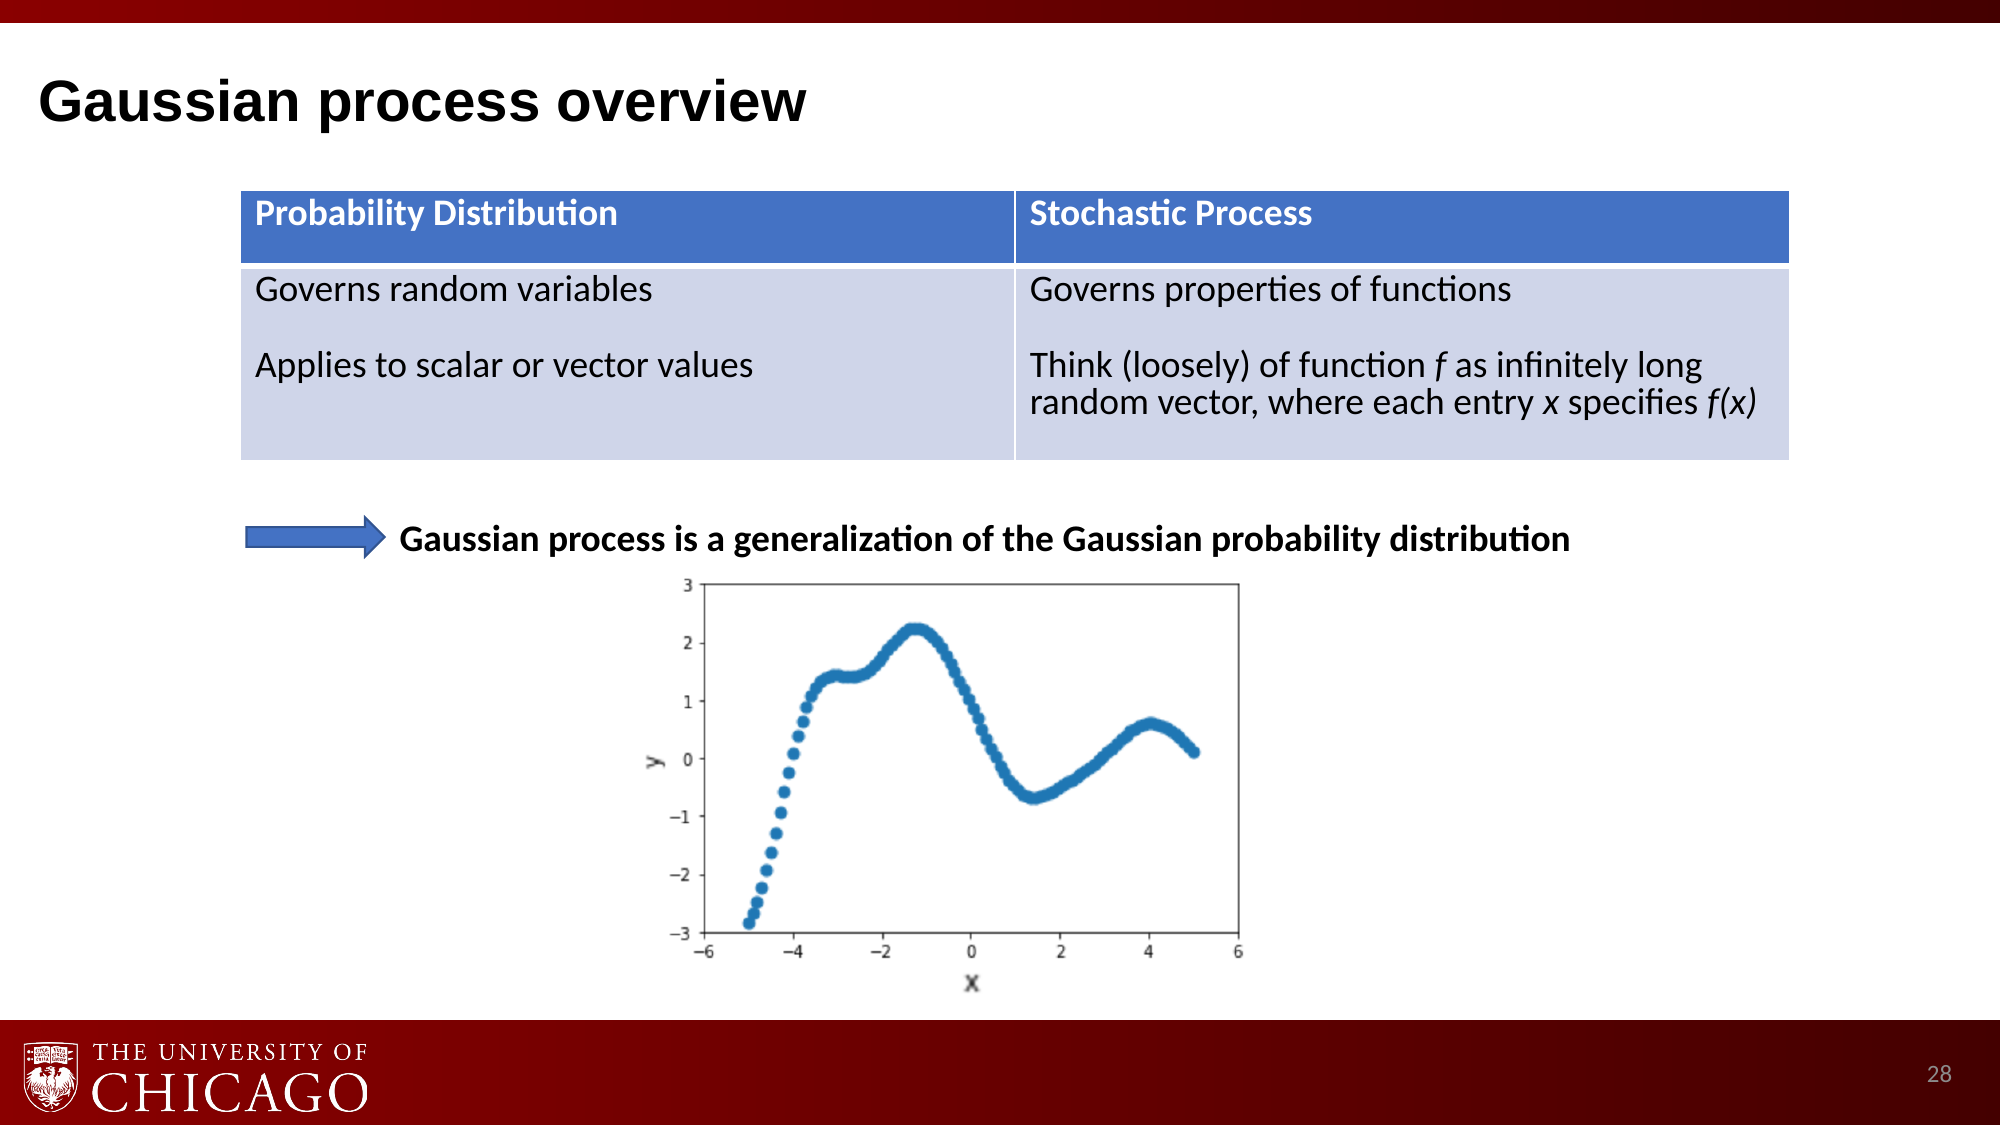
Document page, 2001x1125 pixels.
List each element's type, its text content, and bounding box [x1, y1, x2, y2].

table_header Stochastic Process [1016, 191, 1789, 263]
text_box [245, 514, 387, 560]
slide_number 28 [1517, 1042, 1968, 1103]
picture [635, 572, 1254, 1002]
table_header Probability Distribution [241, 191, 1014, 263]
picture [23, 1042, 367, 1112]
table_cell Governs properties of functions Think (loosely) of function f as infinitely long random vector, where each entry x specifies f(x) [1016, 269, 1789, 460]
text_box [0, 0, 2000, 23]
table_cell Governs random variables Applies to scalar or vector values [241, 269, 1014, 460]
text_box [0, 1020, 2000, 1125]
text_box Gaussian process overview [23, 55, 1704, 141]
text_box Gaussian process is a generalization of the Gaussian probability distribution [384, 506, 1592, 567]
